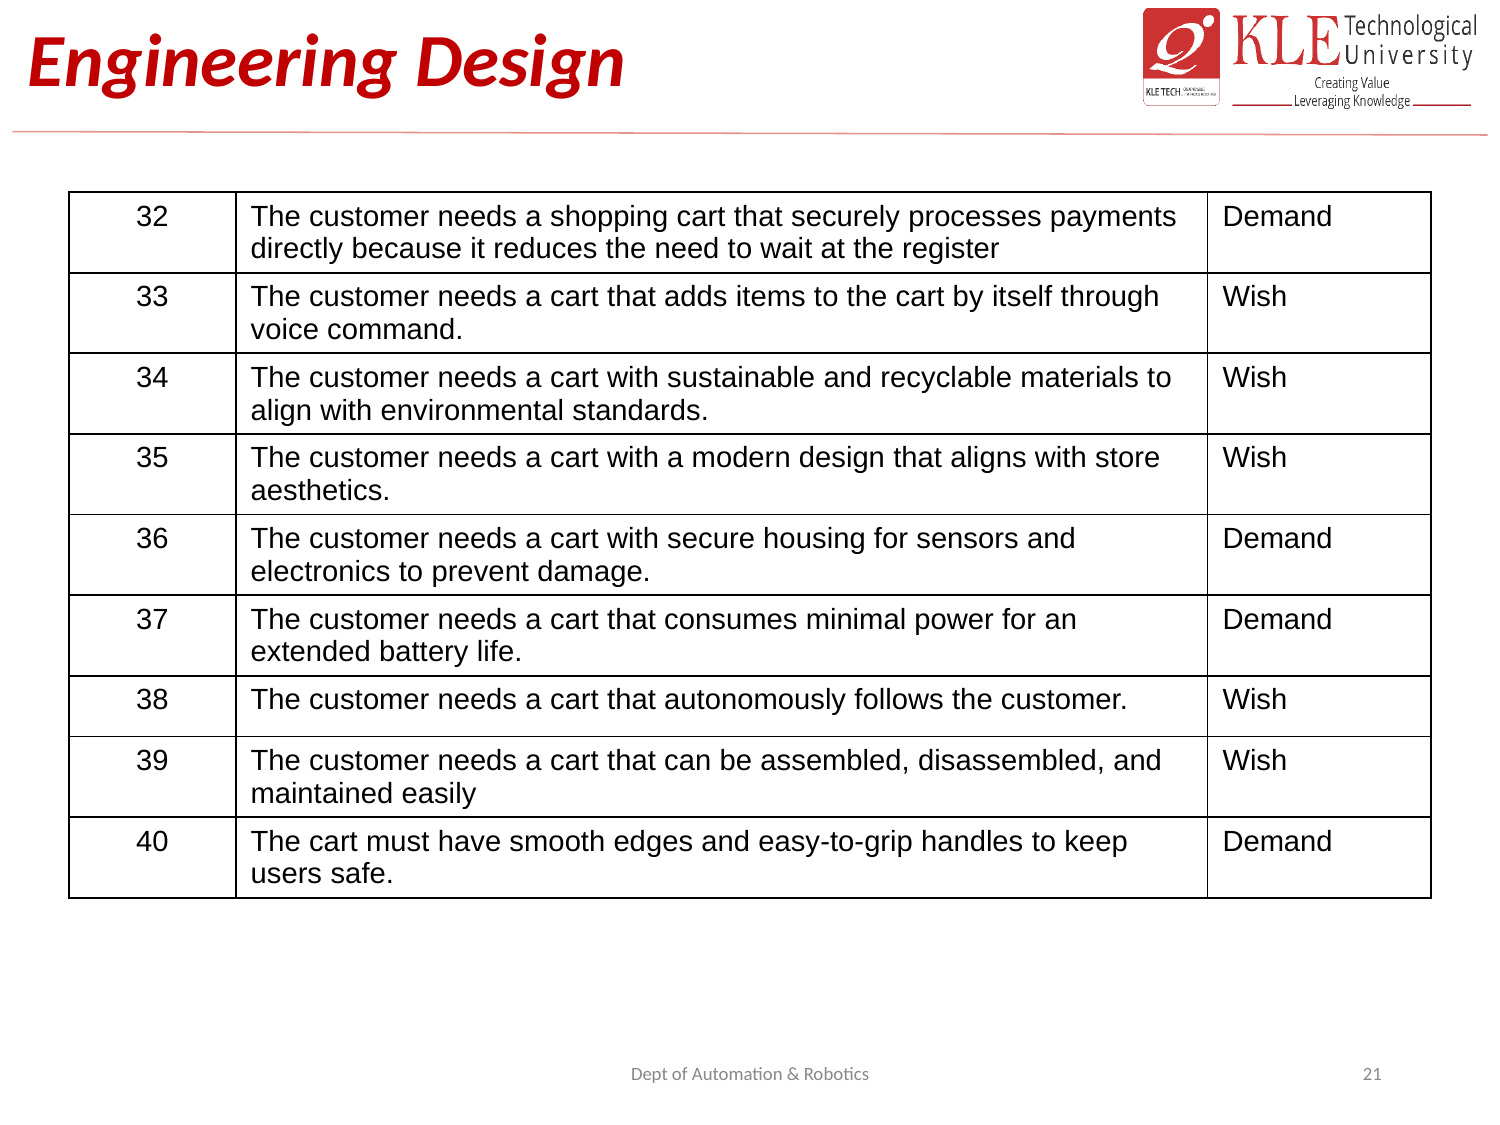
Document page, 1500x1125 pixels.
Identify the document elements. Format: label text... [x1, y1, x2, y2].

table_cell 39 [70, 737, 235, 816]
table_cell The cart must have smooth edges and easy-to-grip handles to keep users safe. [237, 818, 1207, 897]
table_cell 37 [70, 596, 235, 675]
table_header 32 [70, 193, 235, 272]
slide_number 21 [1059, 1042, 1397, 1103]
footer Dept of Automation & Robotics [496, 1042, 1004, 1103]
table_cell 35 [70, 435, 235, 514]
table_cell 36 [70, 515, 235, 594]
table_cell The customer needs a cart that consumes minimal power for an extended battery life. [237, 596, 1207, 675]
table_header Demand [1208, 193, 1430, 272]
table_cell Demand [1208, 818, 1430, 897]
table_header The customer needs a shopping cart that securely processes payments directly because it reduces the need to wait at the register [237, 193, 1207, 272]
table_cell Demand [1208, 596, 1430, 675]
table_cell 34 [70, 354, 235, 433]
table_cell 33 [70, 274, 235, 352]
table_cell 40 [70, 818, 235, 897]
table_cell Wish [1208, 274, 1430, 352]
table_cell The customer needs a cart with secure housing for sensors and electronics to prevent damage. [237, 515, 1207, 594]
table_cell Wish [1208, 737, 1430, 816]
table_cell Wish [1208, 354, 1430, 433]
table_cell The customer needs a cart that adds items to the cart by itself through voice command. [237, 274, 1207, 352]
table_cell 38 [70, 677, 235, 736]
table_cell The customer needs a cart that autonomously follows the customer. [237, 677, 1207, 736]
table_cell The customer needs a cart with a modern design that aligns with store aesthetics. [237, 435, 1207, 514]
title Engineering Design [12, 18, 1307, 106]
table_cell Demand [1208, 515, 1430, 594]
table_cell Wish [1208, 677, 1430, 736]
table_cell The customer needs a cart with sustainable and recyclable materials to align with environmental standards. [237, 354, 1207, 433]
picture [1143, 2, 1478, 109]
table_cell The customer needs a cart that can be assembled, disassembled, and maintained easily [237, 737, 1207, 816]
table_cell Wish [1208, 435, 1430, 514]
